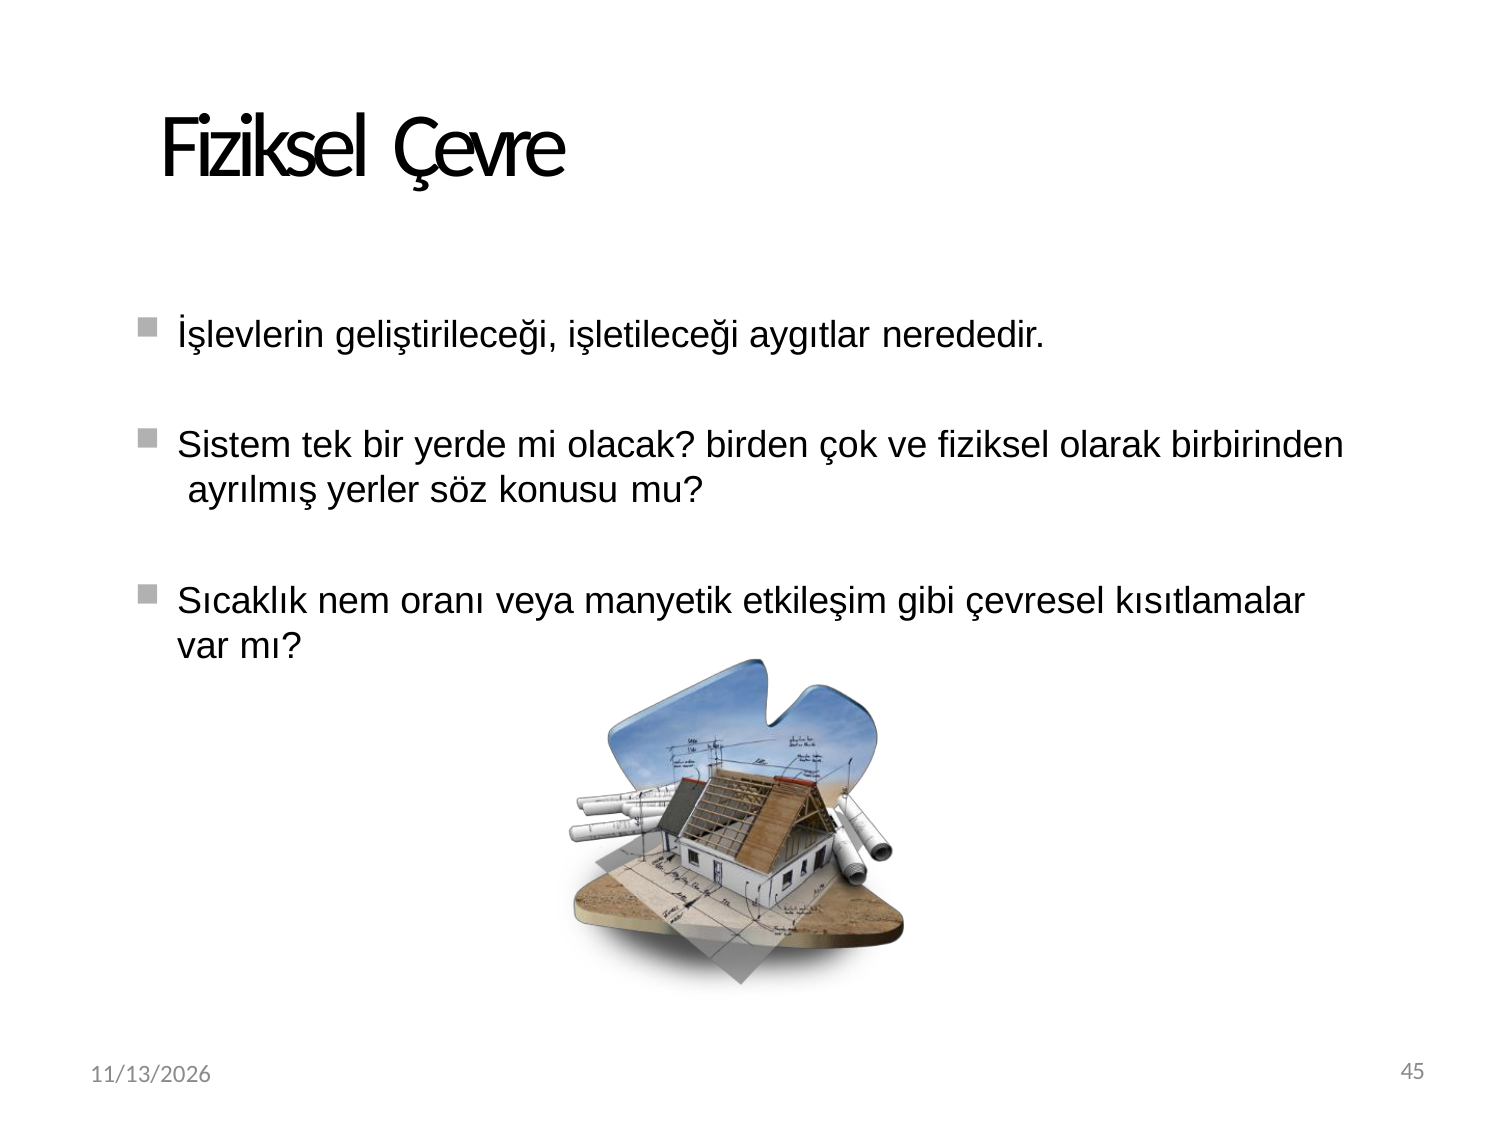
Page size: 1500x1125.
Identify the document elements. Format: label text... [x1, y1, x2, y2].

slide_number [75, 1042, 425, 1103]
text_box [556, 650, 907, 1031]
title Fiziksel Çevre [75, 43, 1425, 234]
slide_number 45 [1074, 746, 1425, 1125]
text_box İşlevlerin geliştirileceği, işletileceği aygıtlar nerededir. Sistem tek bir yerde mi olacak? birden çok ve fiziksel olarak birbirinden ayrılmış yerler söz konusu mu? Sıcaklık nem oranı veya manyetik etkileşim gibi çevresel kısıtlamalar var mı? [132, 307, 1354, 666]
